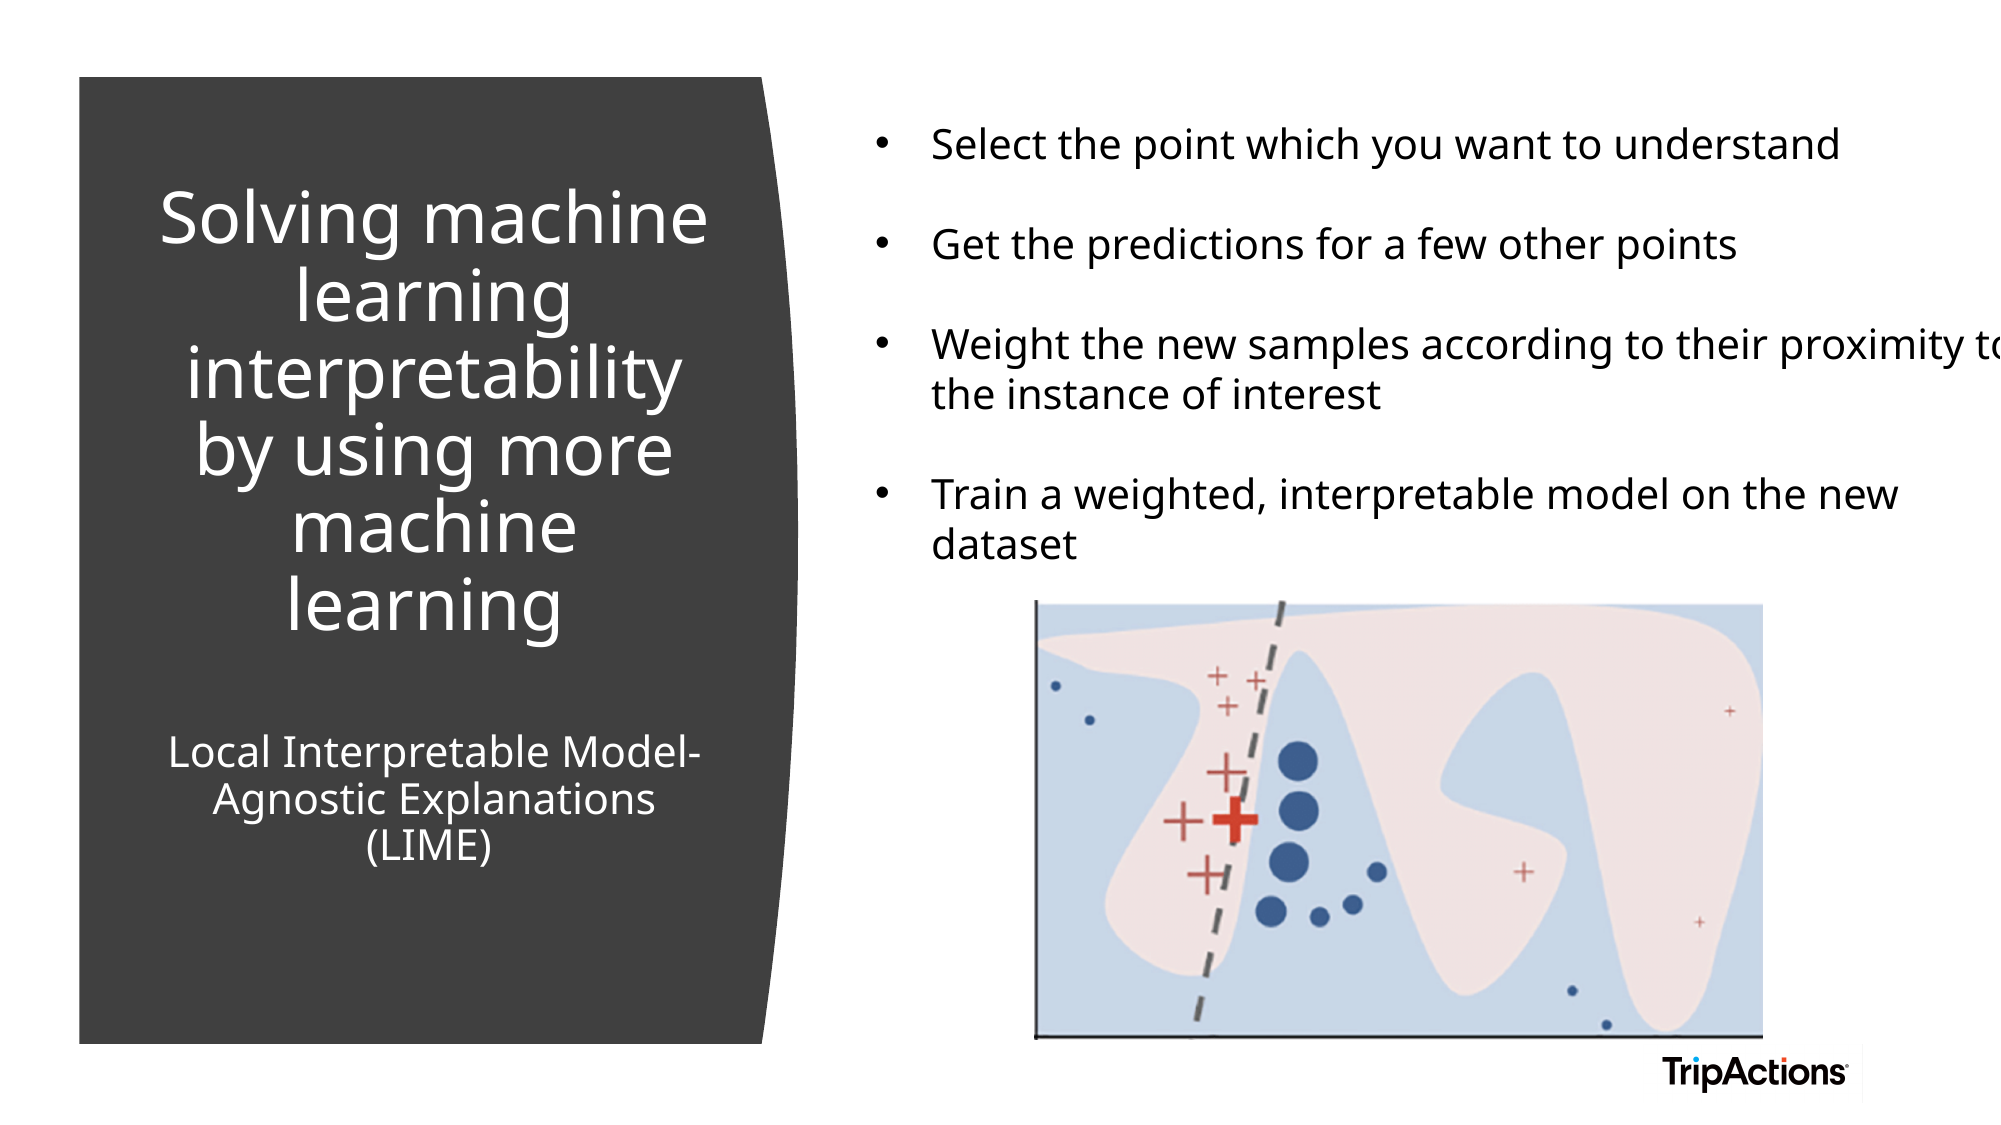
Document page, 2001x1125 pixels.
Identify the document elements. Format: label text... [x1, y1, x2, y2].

title Solving machine learning interpretability by using more machine learning Local Interpretable Model-Agnostic Explanations (LIME) [141, 166, 728, 953]
text_box [78, 76, 800, 1045]
picture [1033, 600, 1764, 1040]
picture [1643, 1044, 1863, 1103]
text_box Select the point which you want to understand Get the predictions for a few other points Weight the new samples according to their proximity to the instance of interest Train a weighted, interpretable model on the new dataset [860, 110, 2000, 575]
